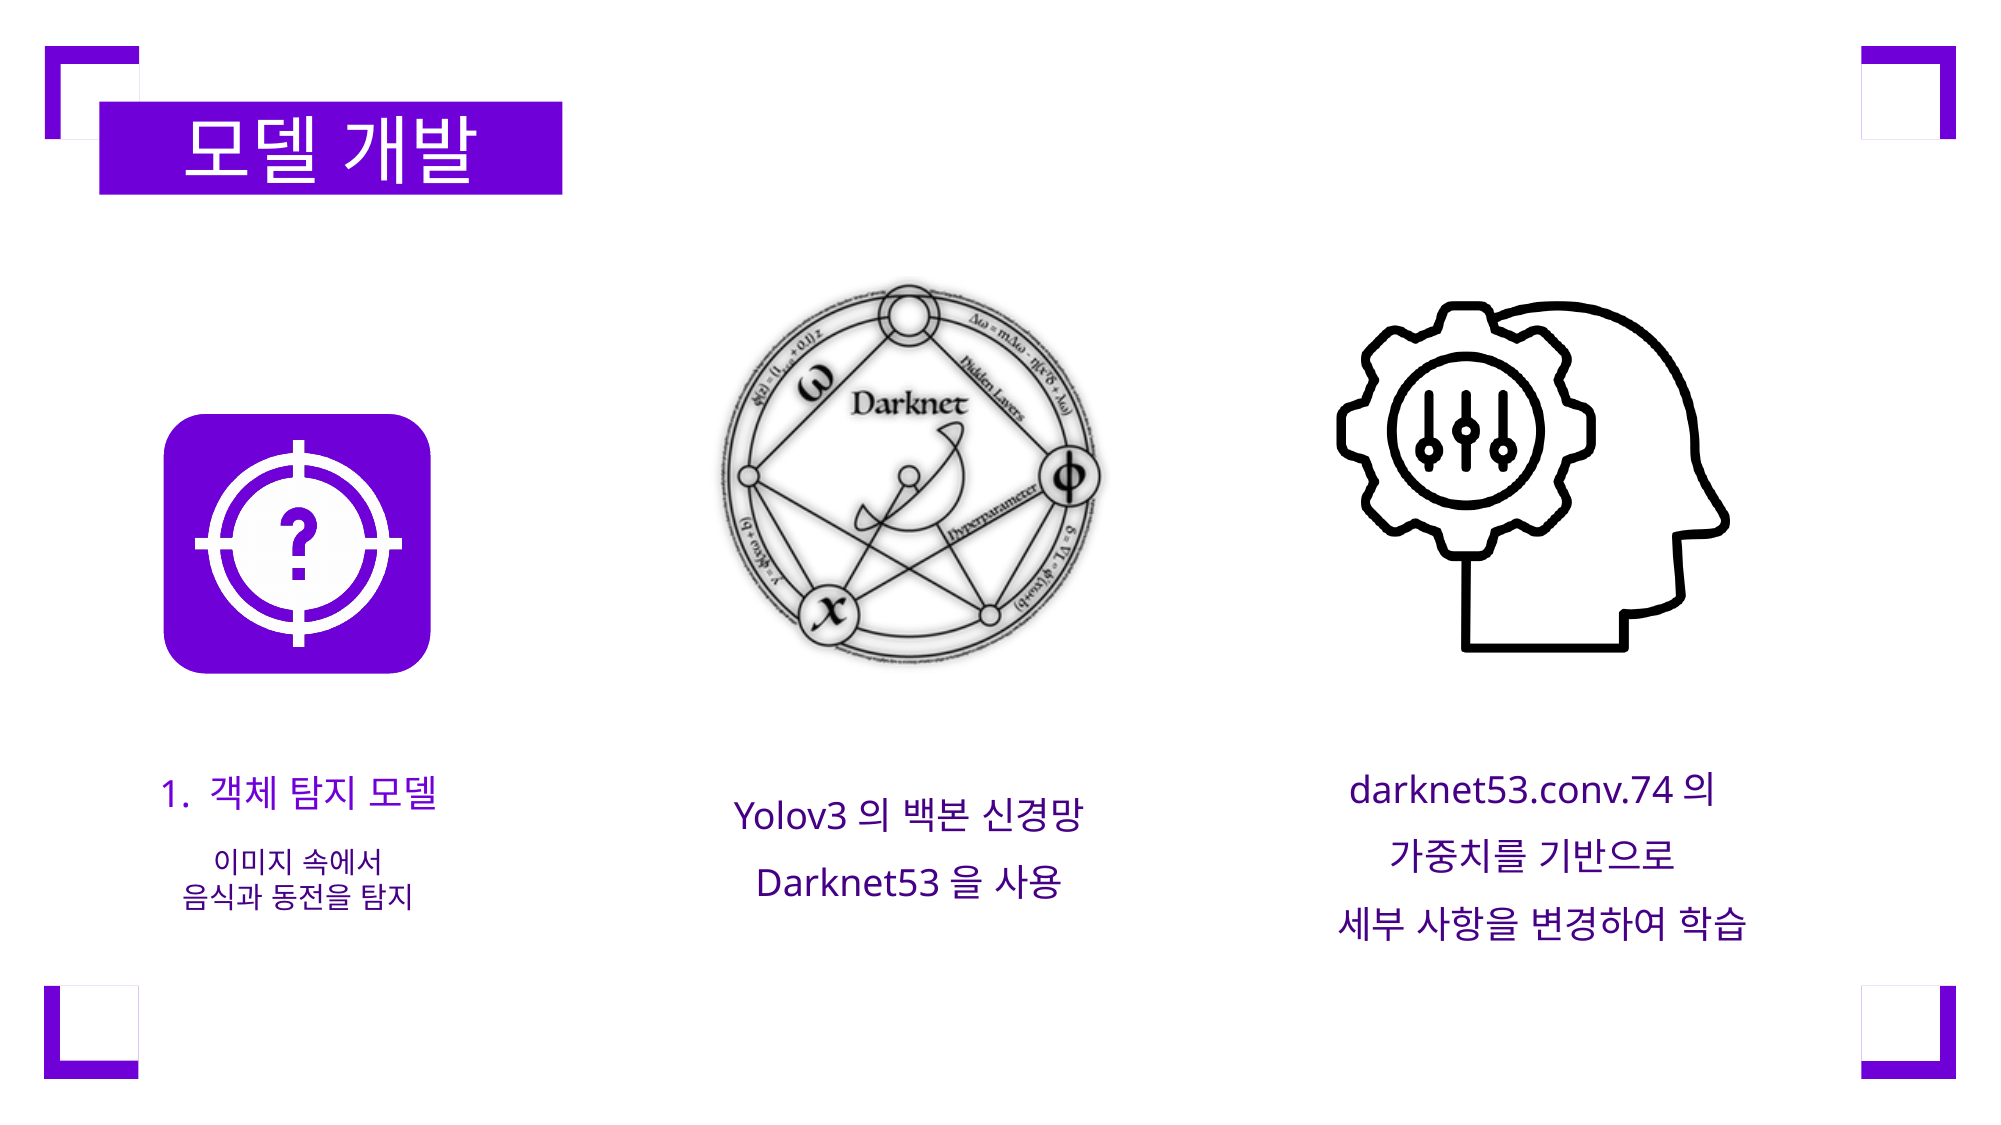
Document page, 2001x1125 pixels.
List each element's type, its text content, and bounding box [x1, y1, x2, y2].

text_box 모델 개발 [98, 100, 564, 196]
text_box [43, 985, 140, 1080]
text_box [1860, 985, 1957, 1080]
picture [1332, 275, 1734, 677]
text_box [44, 45, 140, 140]
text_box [160, 410, 434, 677]
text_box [1860, 45, 1957, 140]
text_box 1. 객체 탐지 모델 이미지 속에서 음식과 동전을 탐지 [88, 762, 509, 922]
picture [709, 275, 1111, 677]
text_box darknet53.conv.74의 가중치를 기반으로 세부 사항을 변경하여 학습 [1238, 735, 1828, 954]
text_box Yolov3의 백본 신경망 Darknet53을 사용 [614, 762, 1205, 912]
